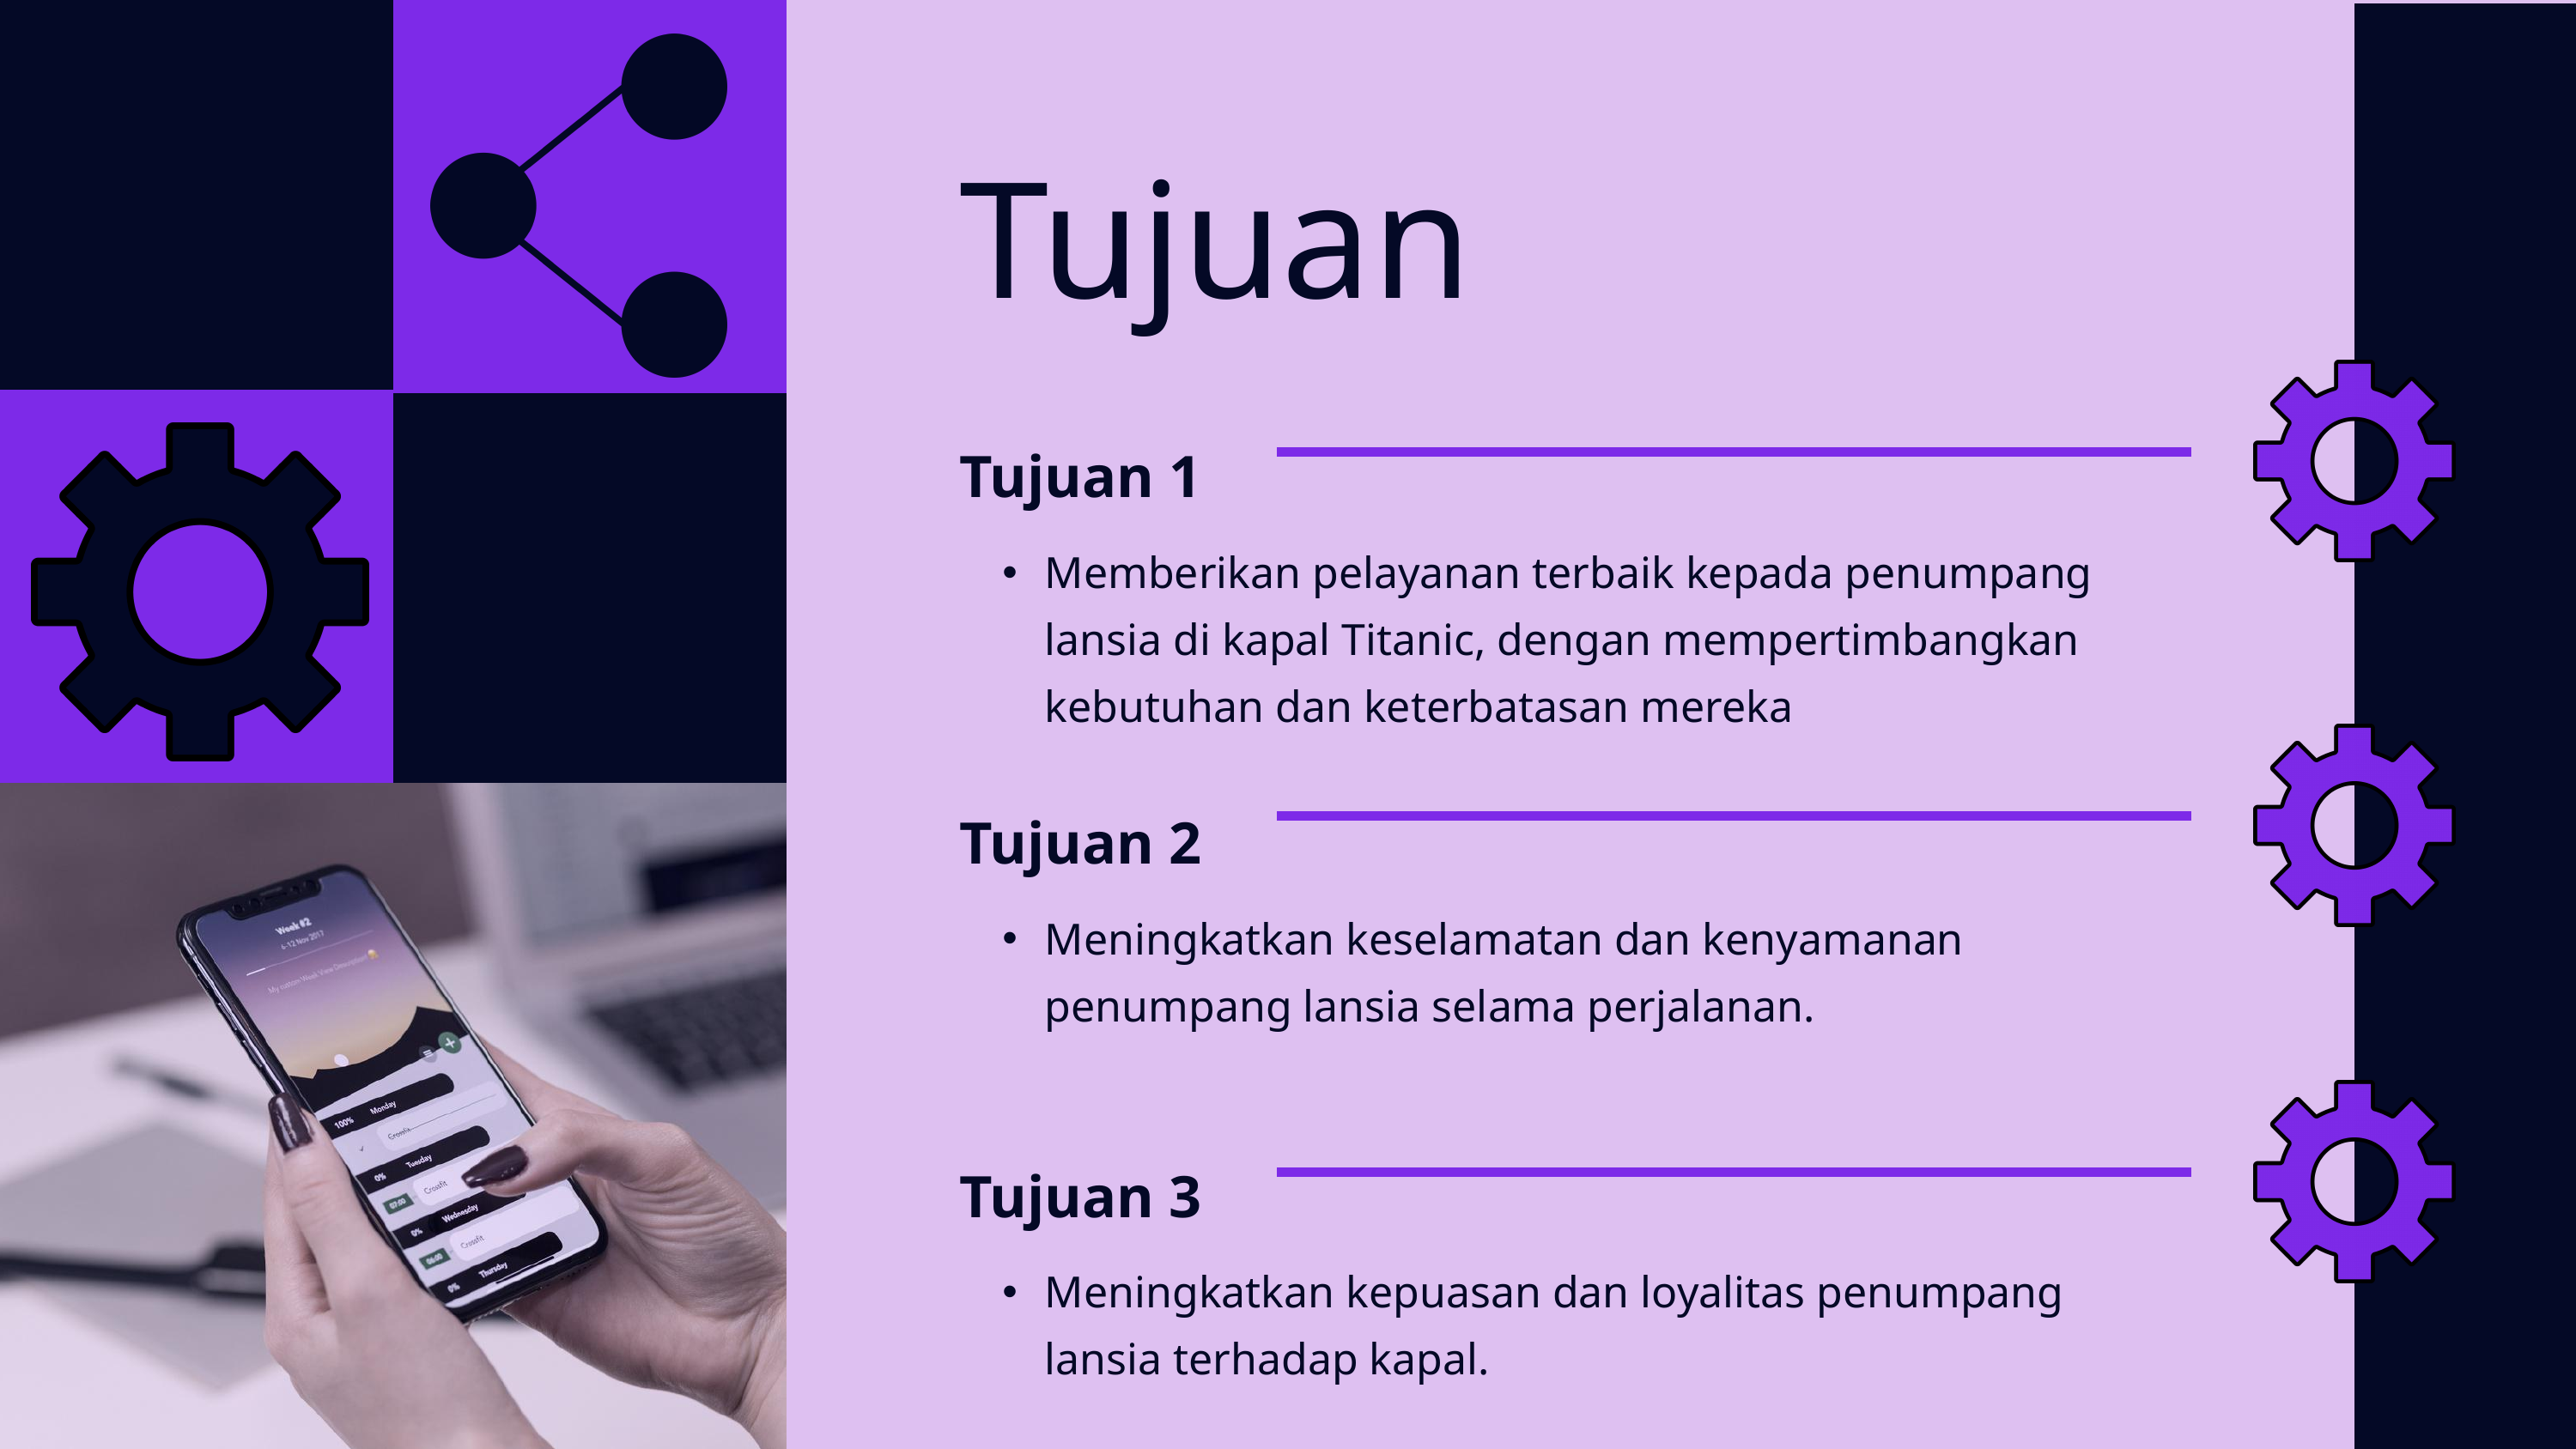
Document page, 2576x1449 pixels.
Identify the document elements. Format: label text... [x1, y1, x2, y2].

picture [2252, 724, 2456, 927]
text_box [959, 420, 2192, 734]
picture [2252, 1080, 2456, 1283]
picture [30, 422, 369, 761]
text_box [959, 785, 2192, 1032]
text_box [2354, 0, 2576, 1449]
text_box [959, 1139, 2192, 1385]
picture [430, 33, 728, 378]
text_box Tujuan [959, 98, 1856, 330]
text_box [0, 0, 787, 784]
picture [2252, 359, 2456, 562]
picture [0, 784, 787, 1449]
